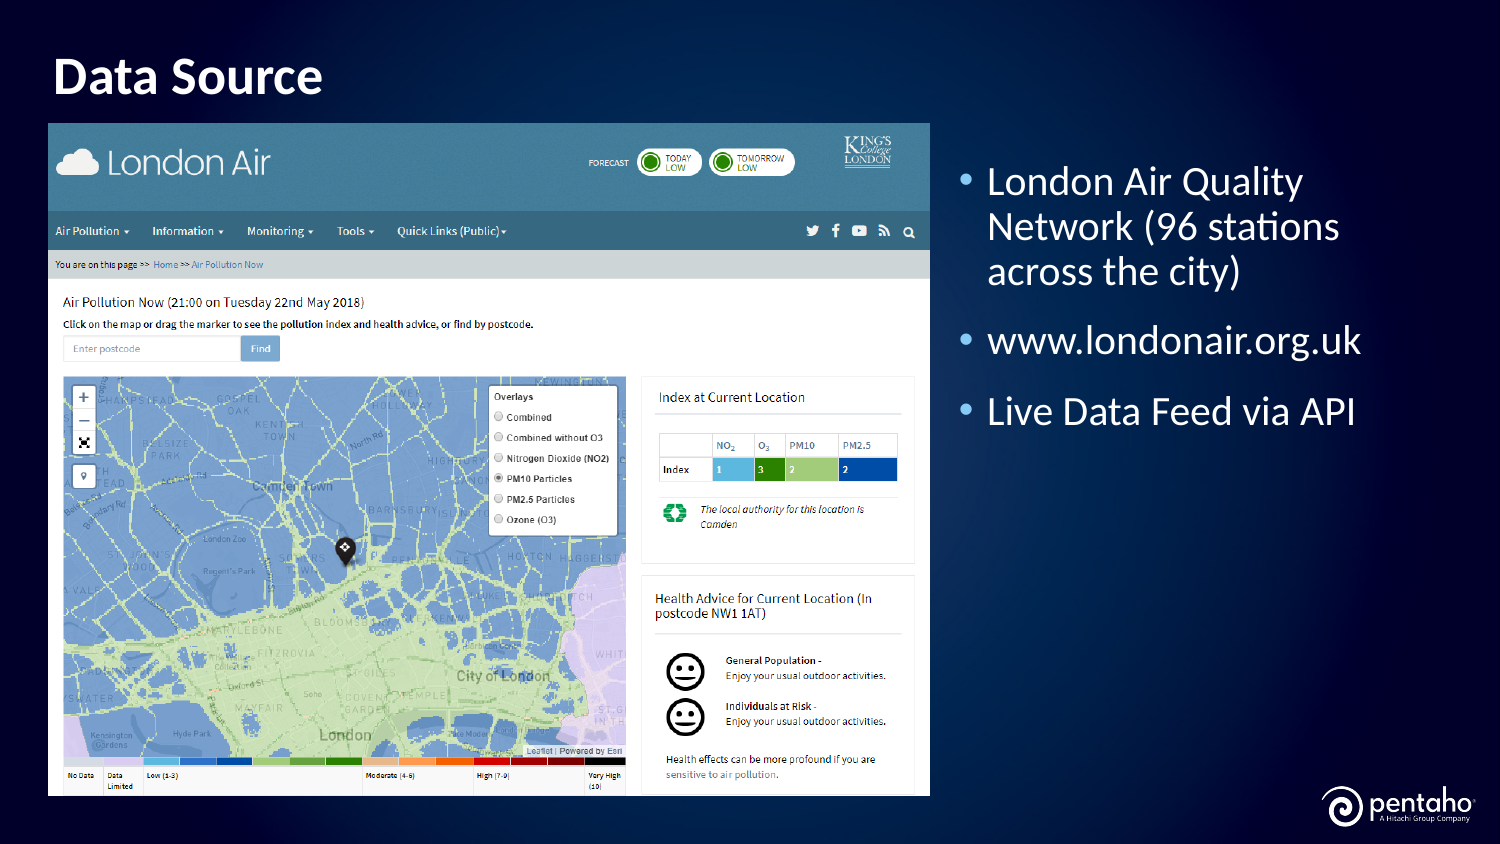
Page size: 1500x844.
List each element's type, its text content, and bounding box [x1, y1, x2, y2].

title Data Source [53, 16, 1445, 140]
list London Air Quality Network (96 stations across the city) www.londonair.org.uk Live Data Feed via API [959, 158, 1445, 737]
picture [0, 0, 1500, 844]
